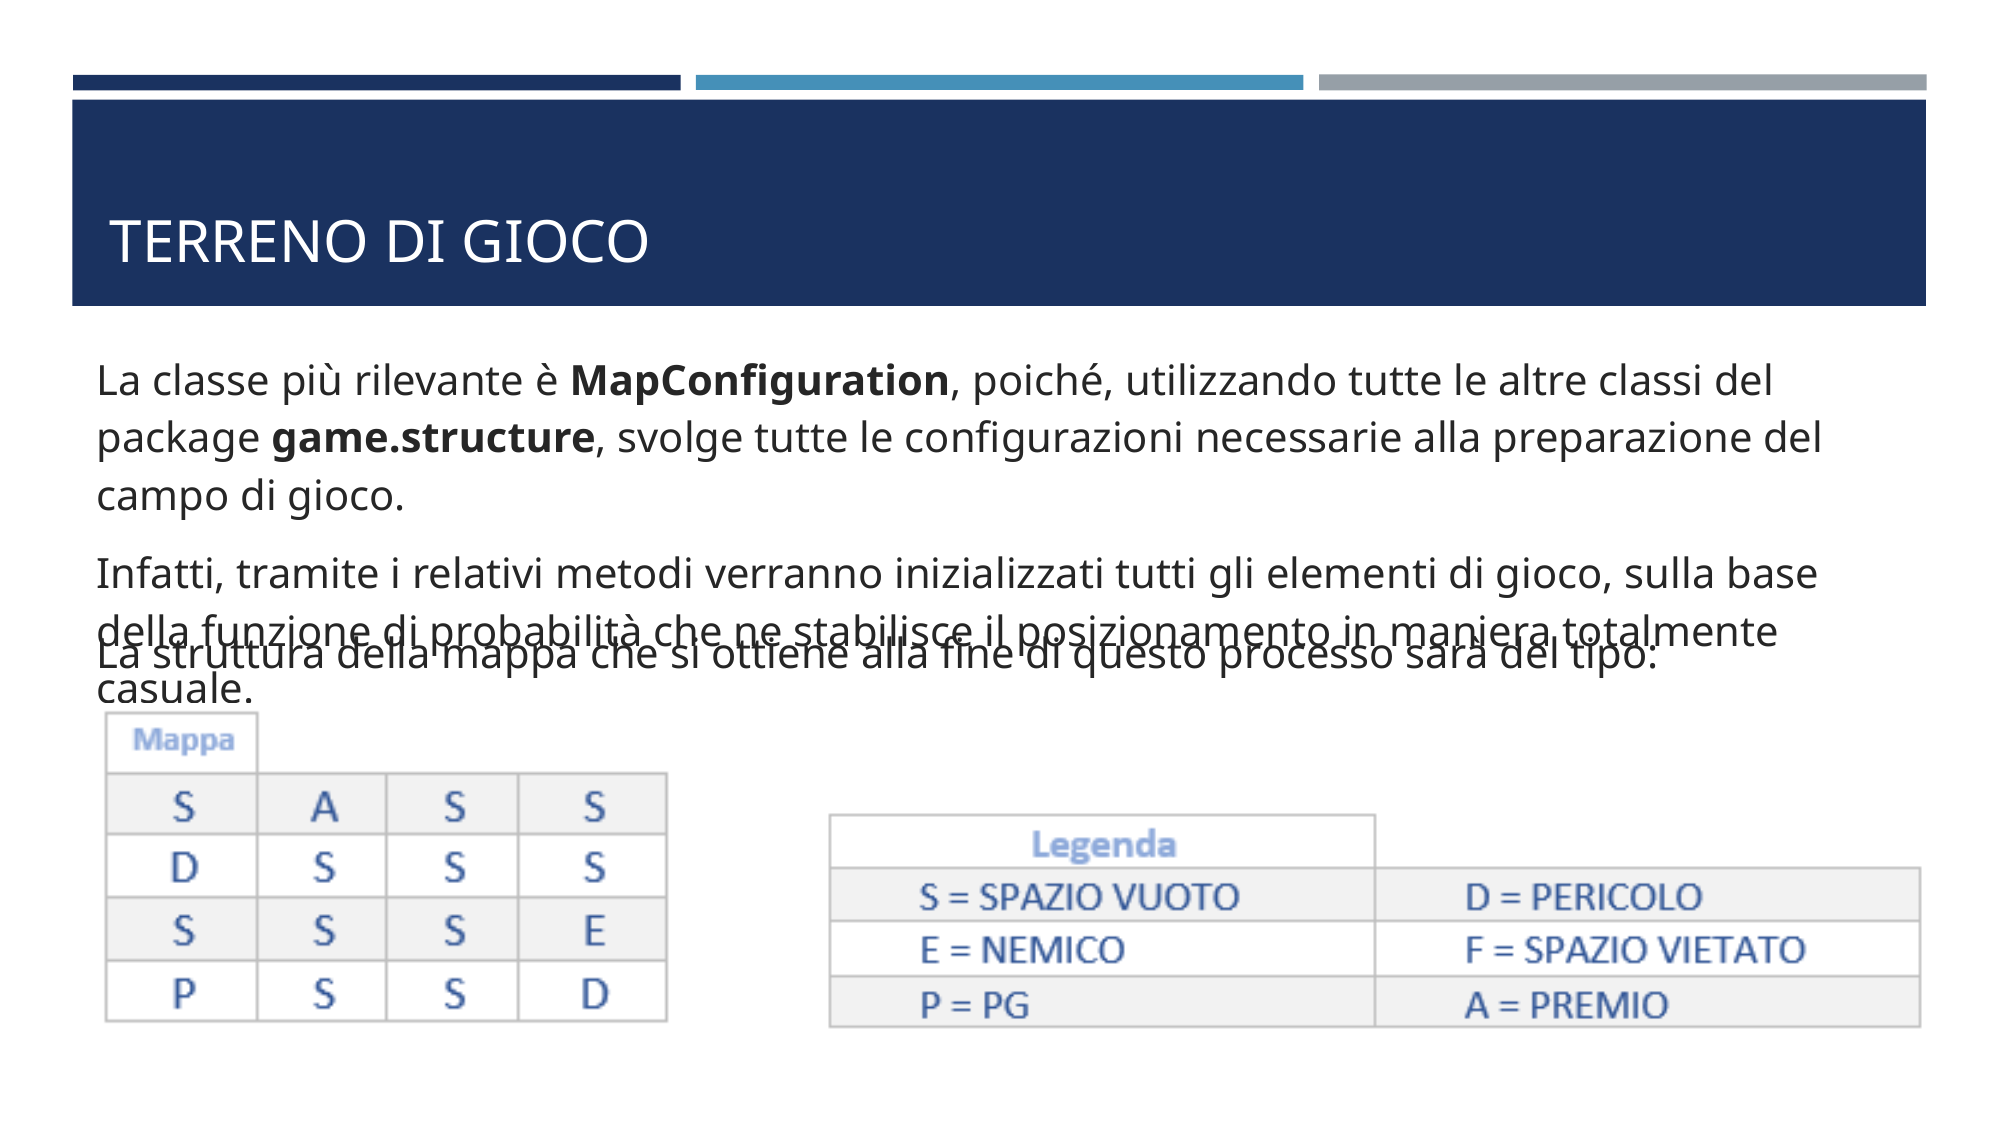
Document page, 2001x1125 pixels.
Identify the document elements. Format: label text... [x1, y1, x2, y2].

title Terreno di gioco [94, 119, 1904, 282]
picture [94, 703, 680, 1040]
picture [816, 802, 1932, 1040]
text_box La struttura della mappa che si ottiene alla fine di questo processo sarà del tipo: [81, 619, 1823, 685]
text_box La classe più rilevante è MapConfiguration, poiché, utilizzando tutte le altre classi del package game.structure, svolge tutte le configurazioni necessarie alla preparazione del campo di gioco. Infatti, tramite i relativi metodi verranno inizializzati tutti gli elementi di gioco, sulla base della funzione di probabilità che ne stabilisce il posizionamento in maniera totalmente casuale. [81, 338, 1919, 720]
